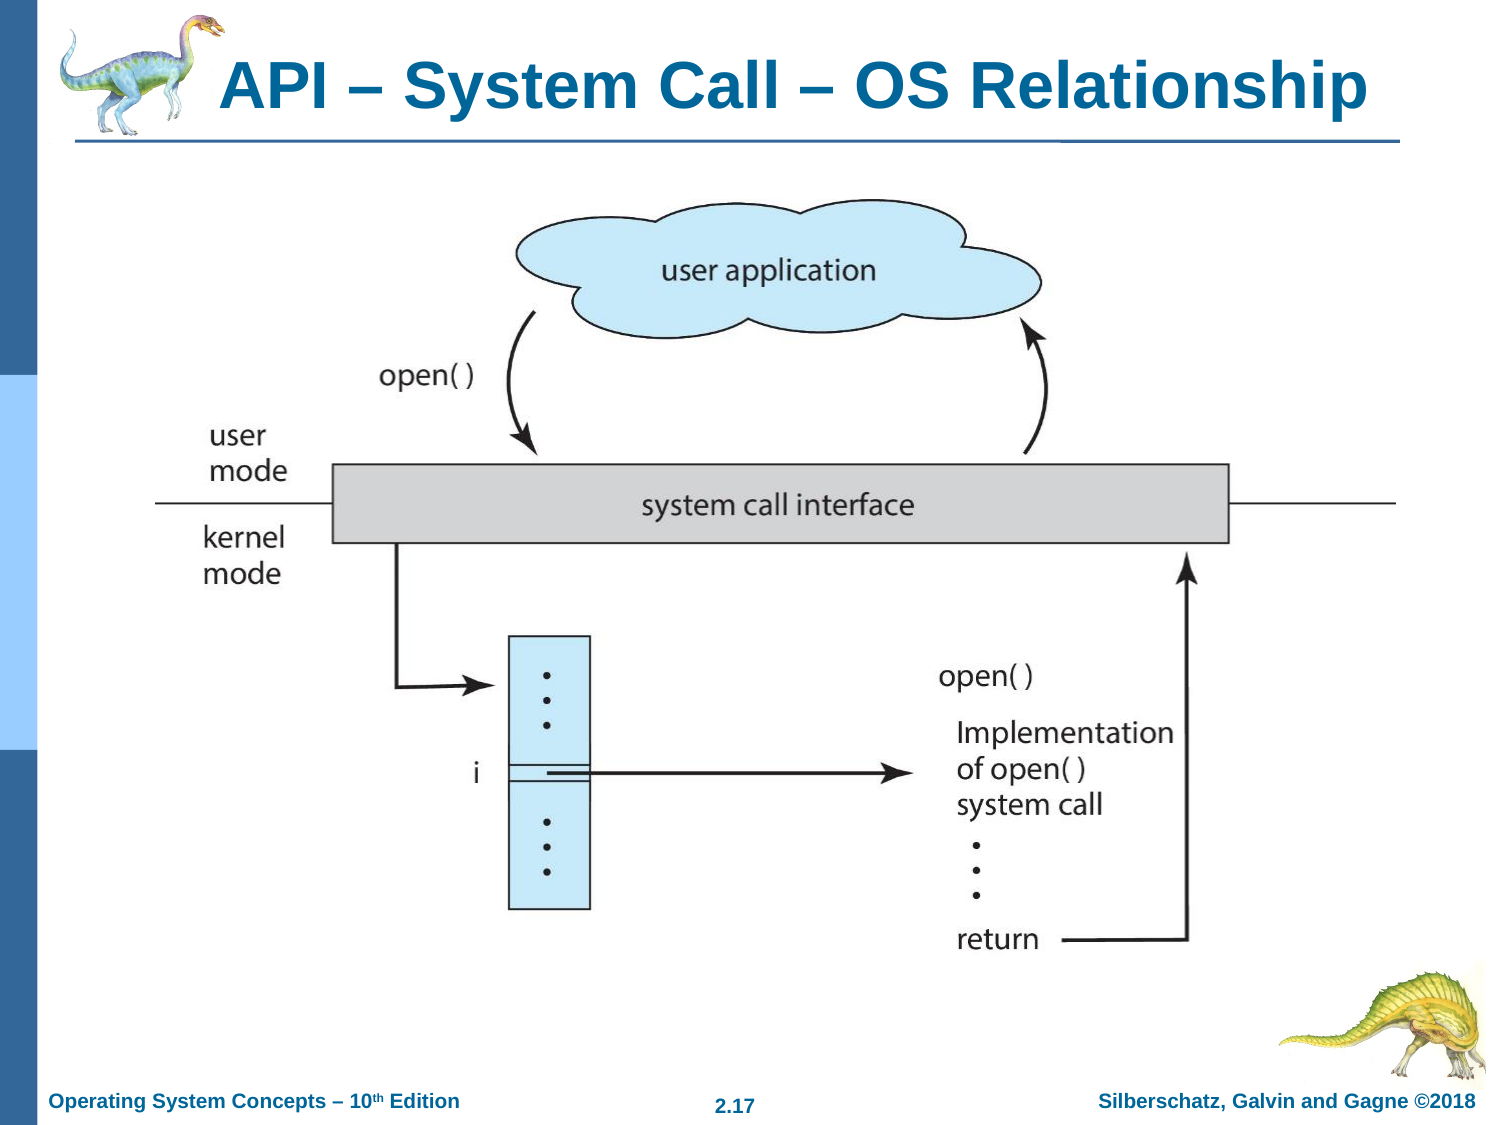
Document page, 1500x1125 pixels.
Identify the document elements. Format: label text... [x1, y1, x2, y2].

picture [1275, 959, 1486, 1090]
title API – System Call – OS Relationship [151, 34, 1438, 130]
picture [46, 0, 243, 149]
picture [155, 199, 1397, 957]
